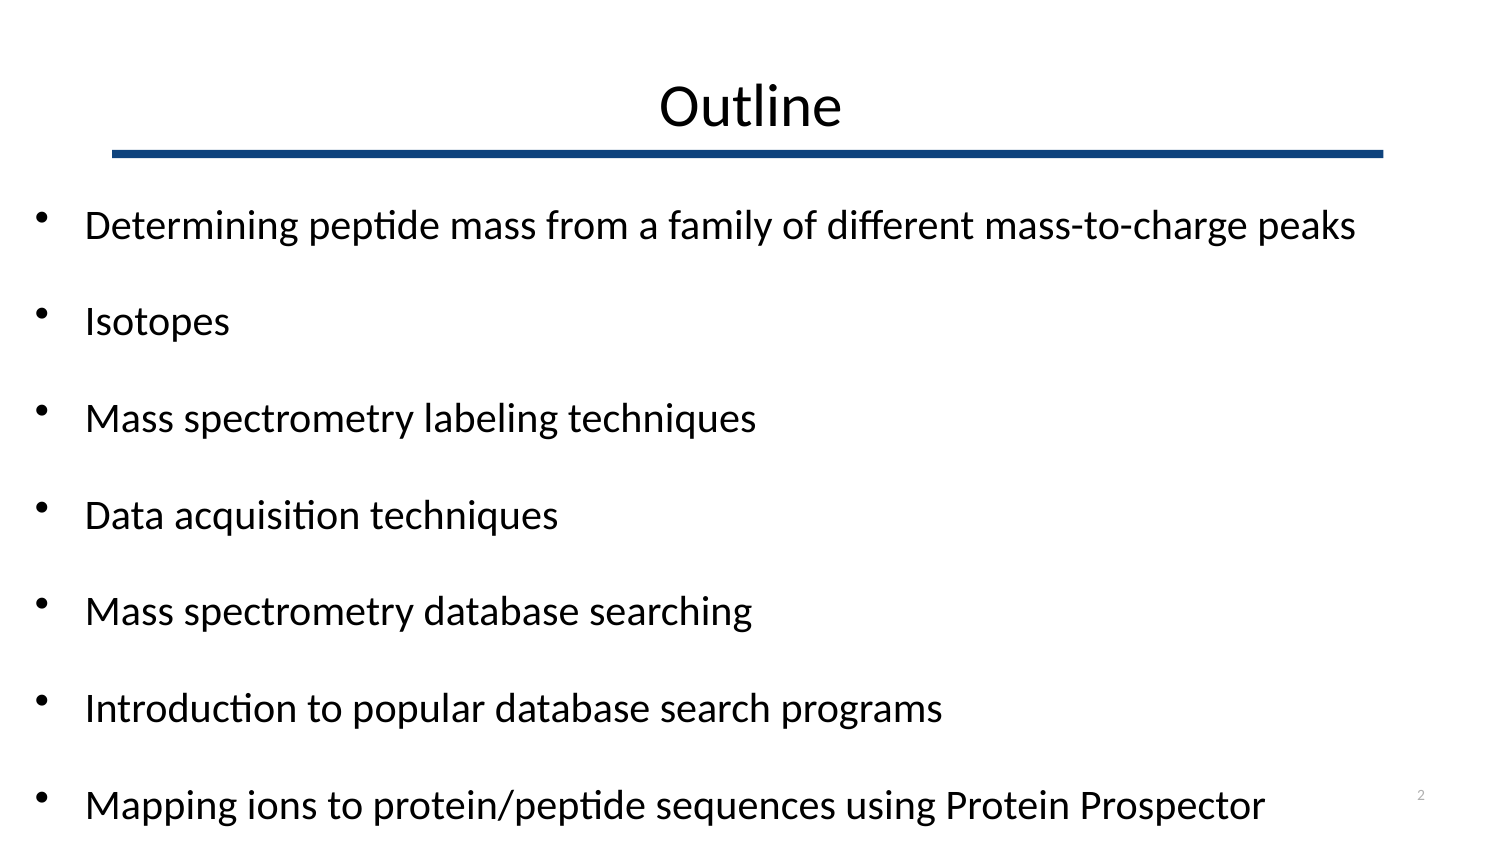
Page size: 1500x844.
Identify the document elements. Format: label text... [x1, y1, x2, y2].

text_box Determining peptide mass from a family of different mass-to-charge peaks Isotopes Mass spectrometry labeling techniques Data acquisition techniques Mass spectrometry database searching Introduction to popular database search programs Mapping ions to protein/peptide sequences using Protein Prospector [34, 197, 1472, 828]
text_box Outline [104, 65, 1396, 152]
